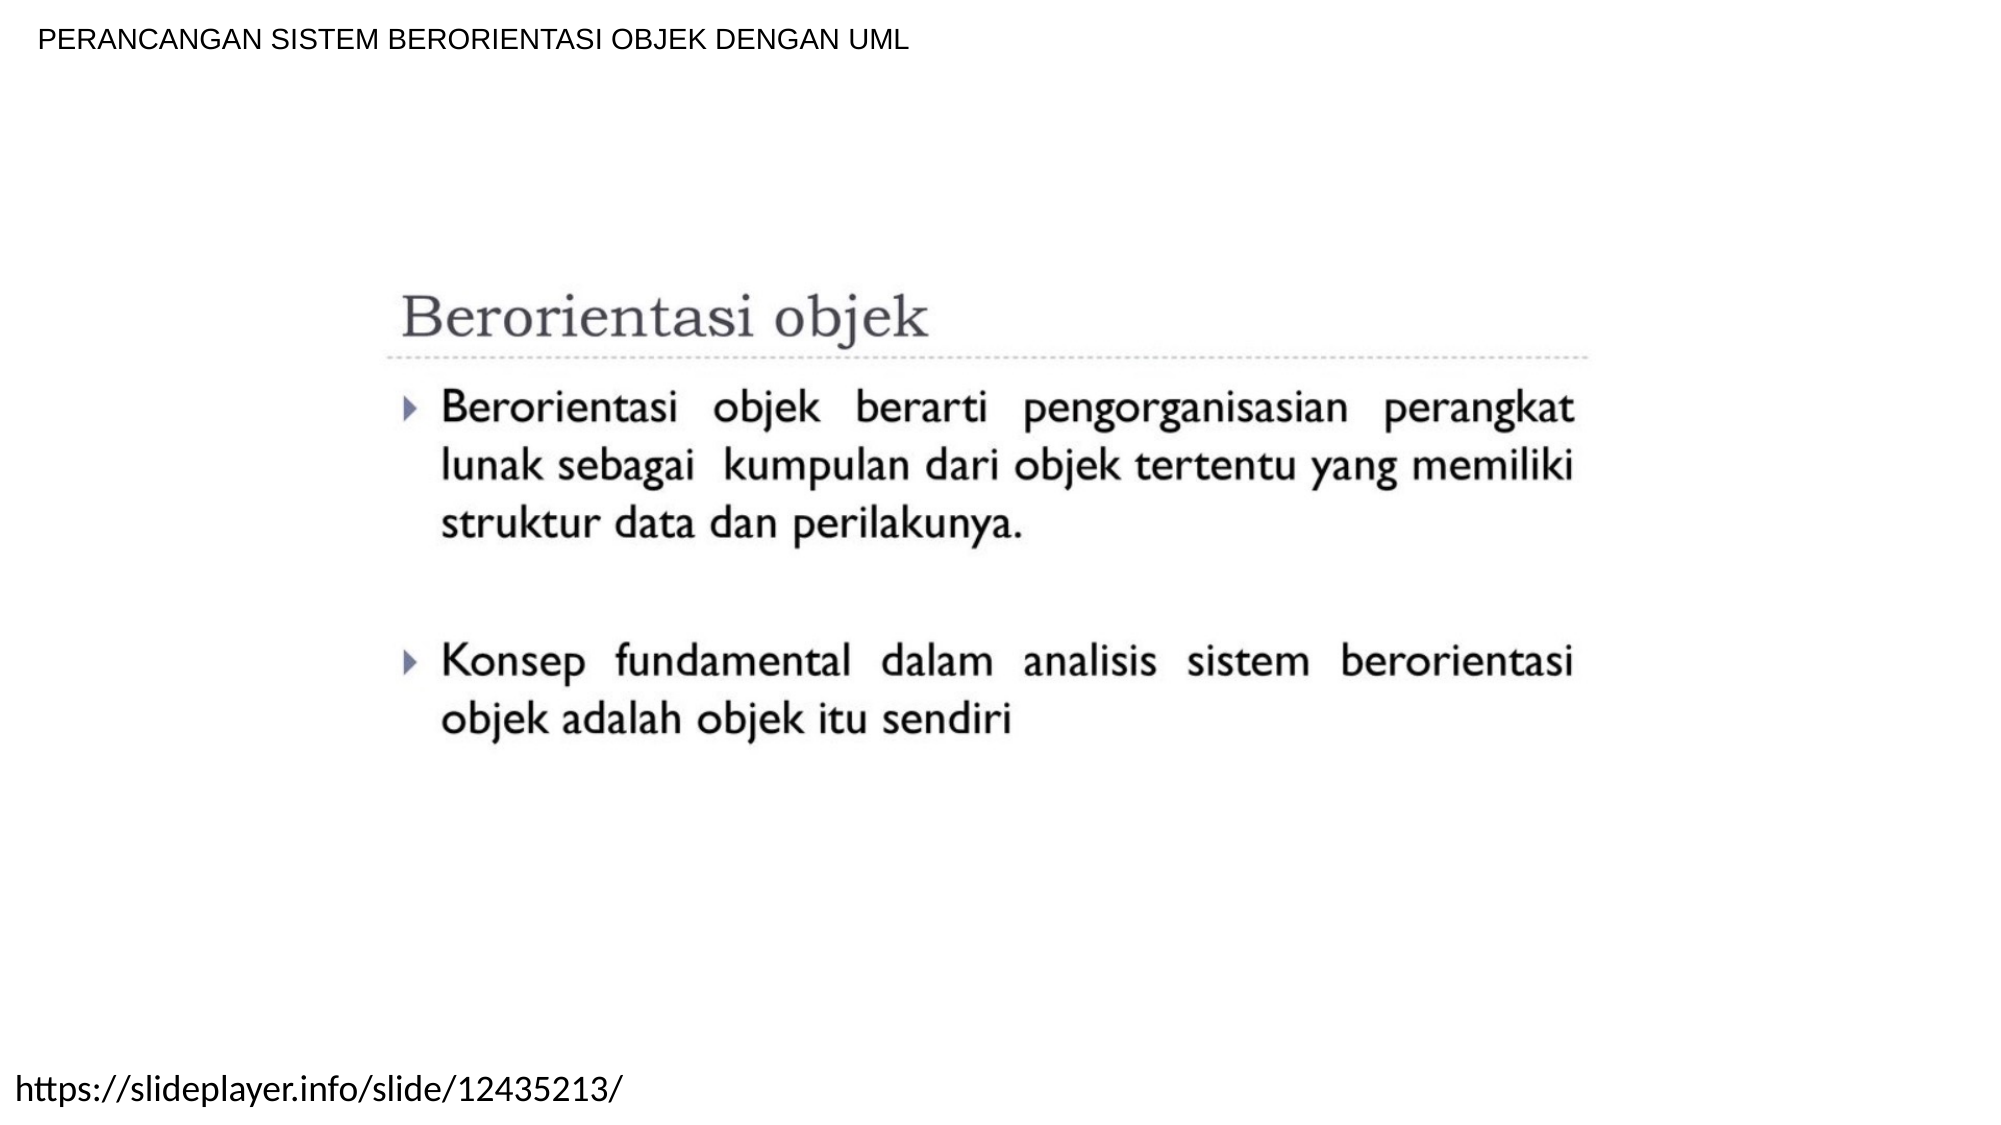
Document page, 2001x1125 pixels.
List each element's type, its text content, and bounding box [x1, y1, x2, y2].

picture [379, 274, 1621, 851]
title PERANCANGAN SISTEM BERORIENTASI OBJEK DENGAN UML [0, 7, 949, 99]
text_box https://slideplayer.info/slide/12435213/ [0, 1057, 1001, 1117]
